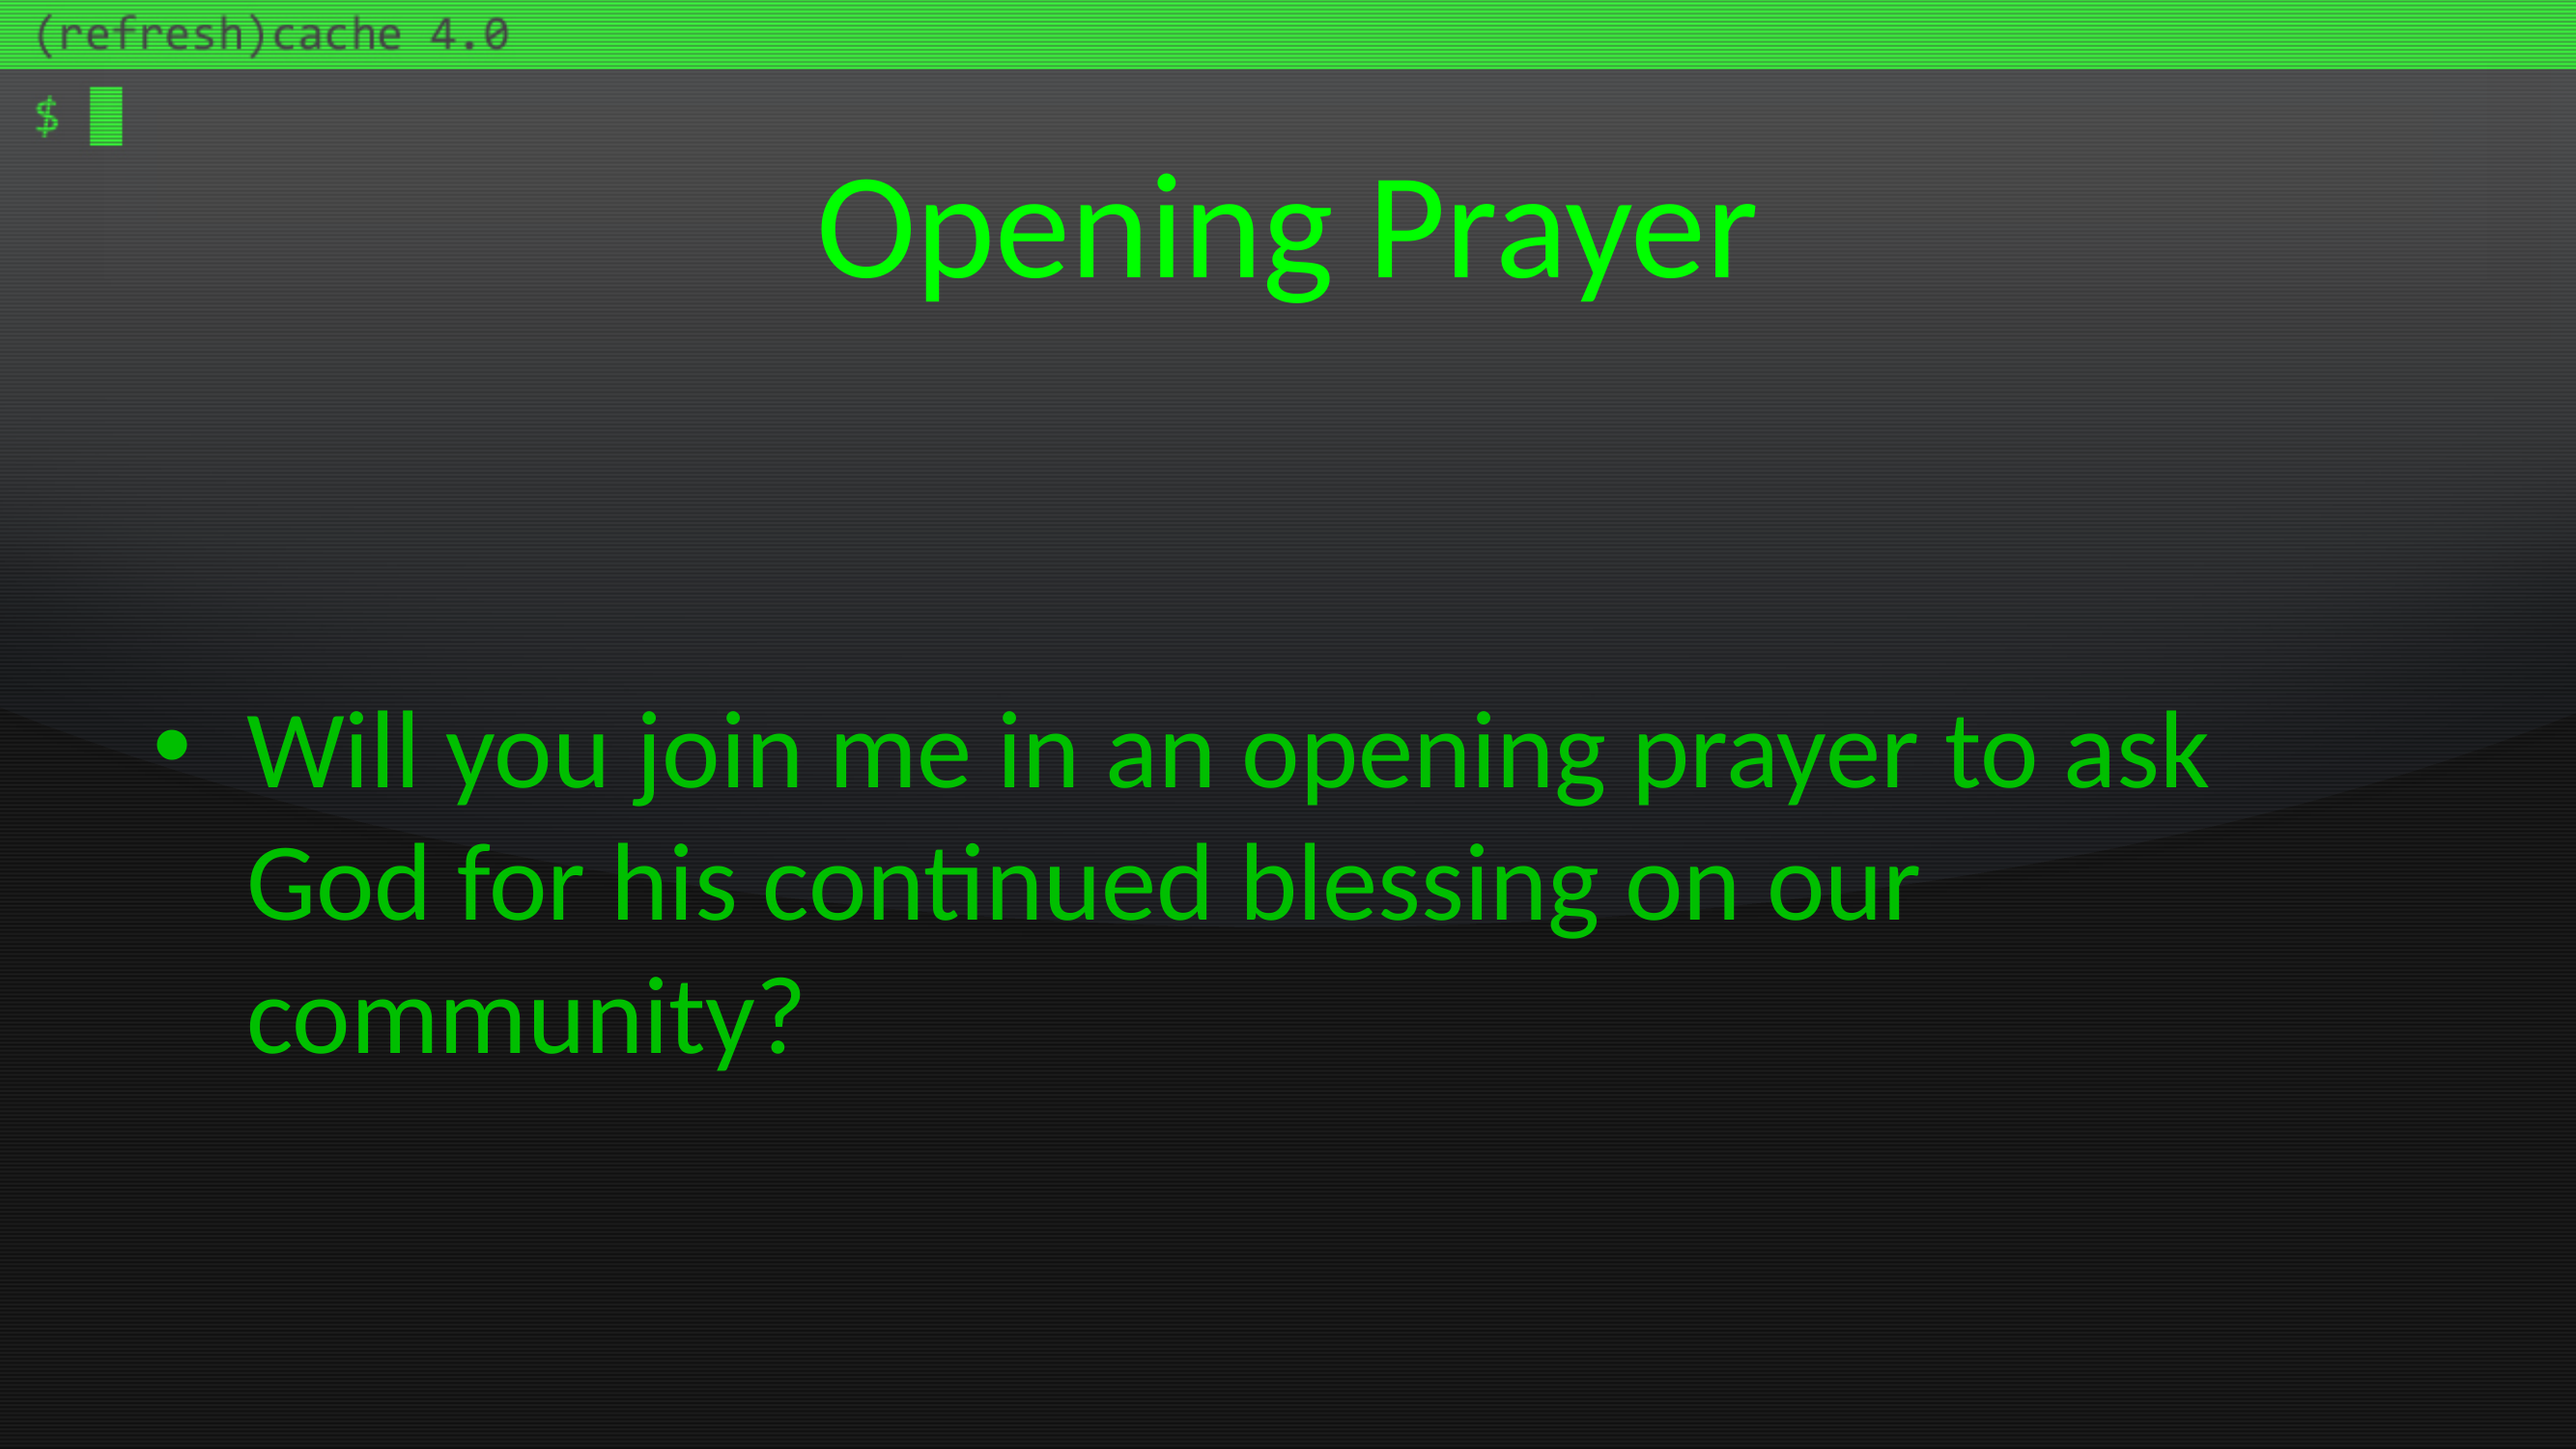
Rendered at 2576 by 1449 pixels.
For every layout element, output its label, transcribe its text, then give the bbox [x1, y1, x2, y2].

picture [0, 0, 2576, 1449]
title Opening Prayer [128, 96, 2448, 338]
list Will you join me in an opening prayer to ask God for his continued blessing on our community? [128, 664, 2448, 1294]
